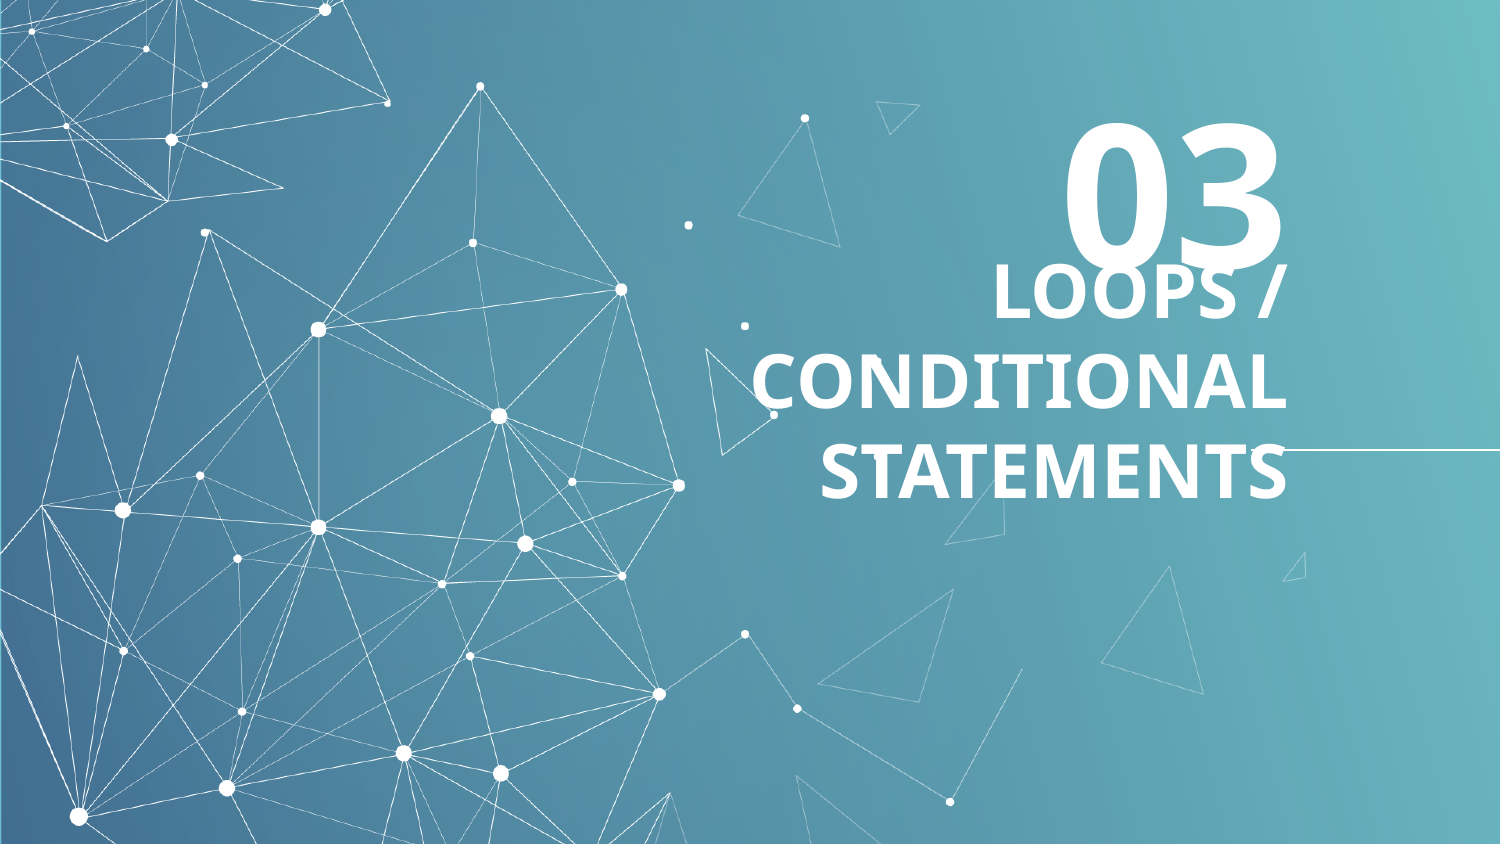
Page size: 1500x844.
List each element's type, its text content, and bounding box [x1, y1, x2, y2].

picture [0, 0, 1500, 844]
title 03 [815, 126, 1305, 250]
title LOOPS / CONDITIONAL STATEMENTS [451, 220, 1305, 537]
